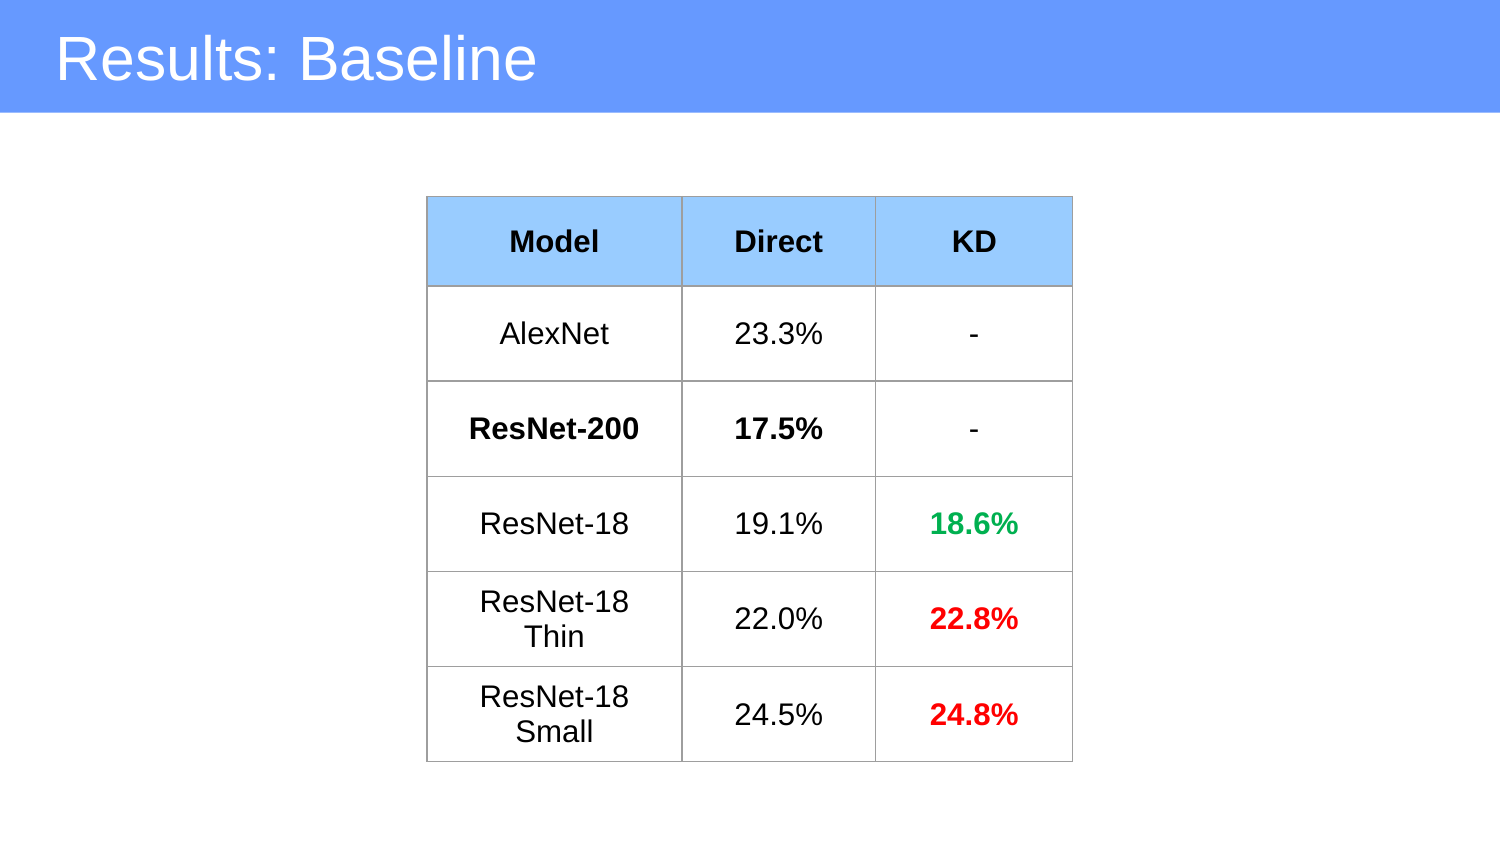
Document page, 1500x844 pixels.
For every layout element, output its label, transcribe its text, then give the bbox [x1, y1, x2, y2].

table_cell AlexNet [428, 287, 681, 380]
table_cell 19.1% [683, 477, 875, 571]
table_header KD [876, 197, 1072, 285]
table_cell 22.8% [876, 572, 1072, 666]
table_cell 22.0% [683, 572, 875, 666]
table_cell ResNet-18 Small [428, 667, 681, 761]
text_box [0, 0, 1500, 113]
table_cell 18.6% [876, 477, 1072, 571]
text_box Results: Baseline [40, 3, 1439, 98]
table_cell 24.8% [876, 667, 1072, 761]
table_cell ResNet-18 [428, 477, 681, 571]
table_header Model [428, 197, 681, 285]
table_cell - [876, 287, 1072, 380]
table_cell ResNet-18 Thin [428, 572, 681, 666]
table_cell - [876, 382, 1072, 476]
table_cell 24.5% [683, 667, 875, 761]
table_cell ResNet-200 [428, 382, 681, 476]
table_cell 23.3% [683, 287, 875, 380]
table_header Direct [683, 197, 875, 285]
table_cell 17.5% [683, 382, 875, 476]
